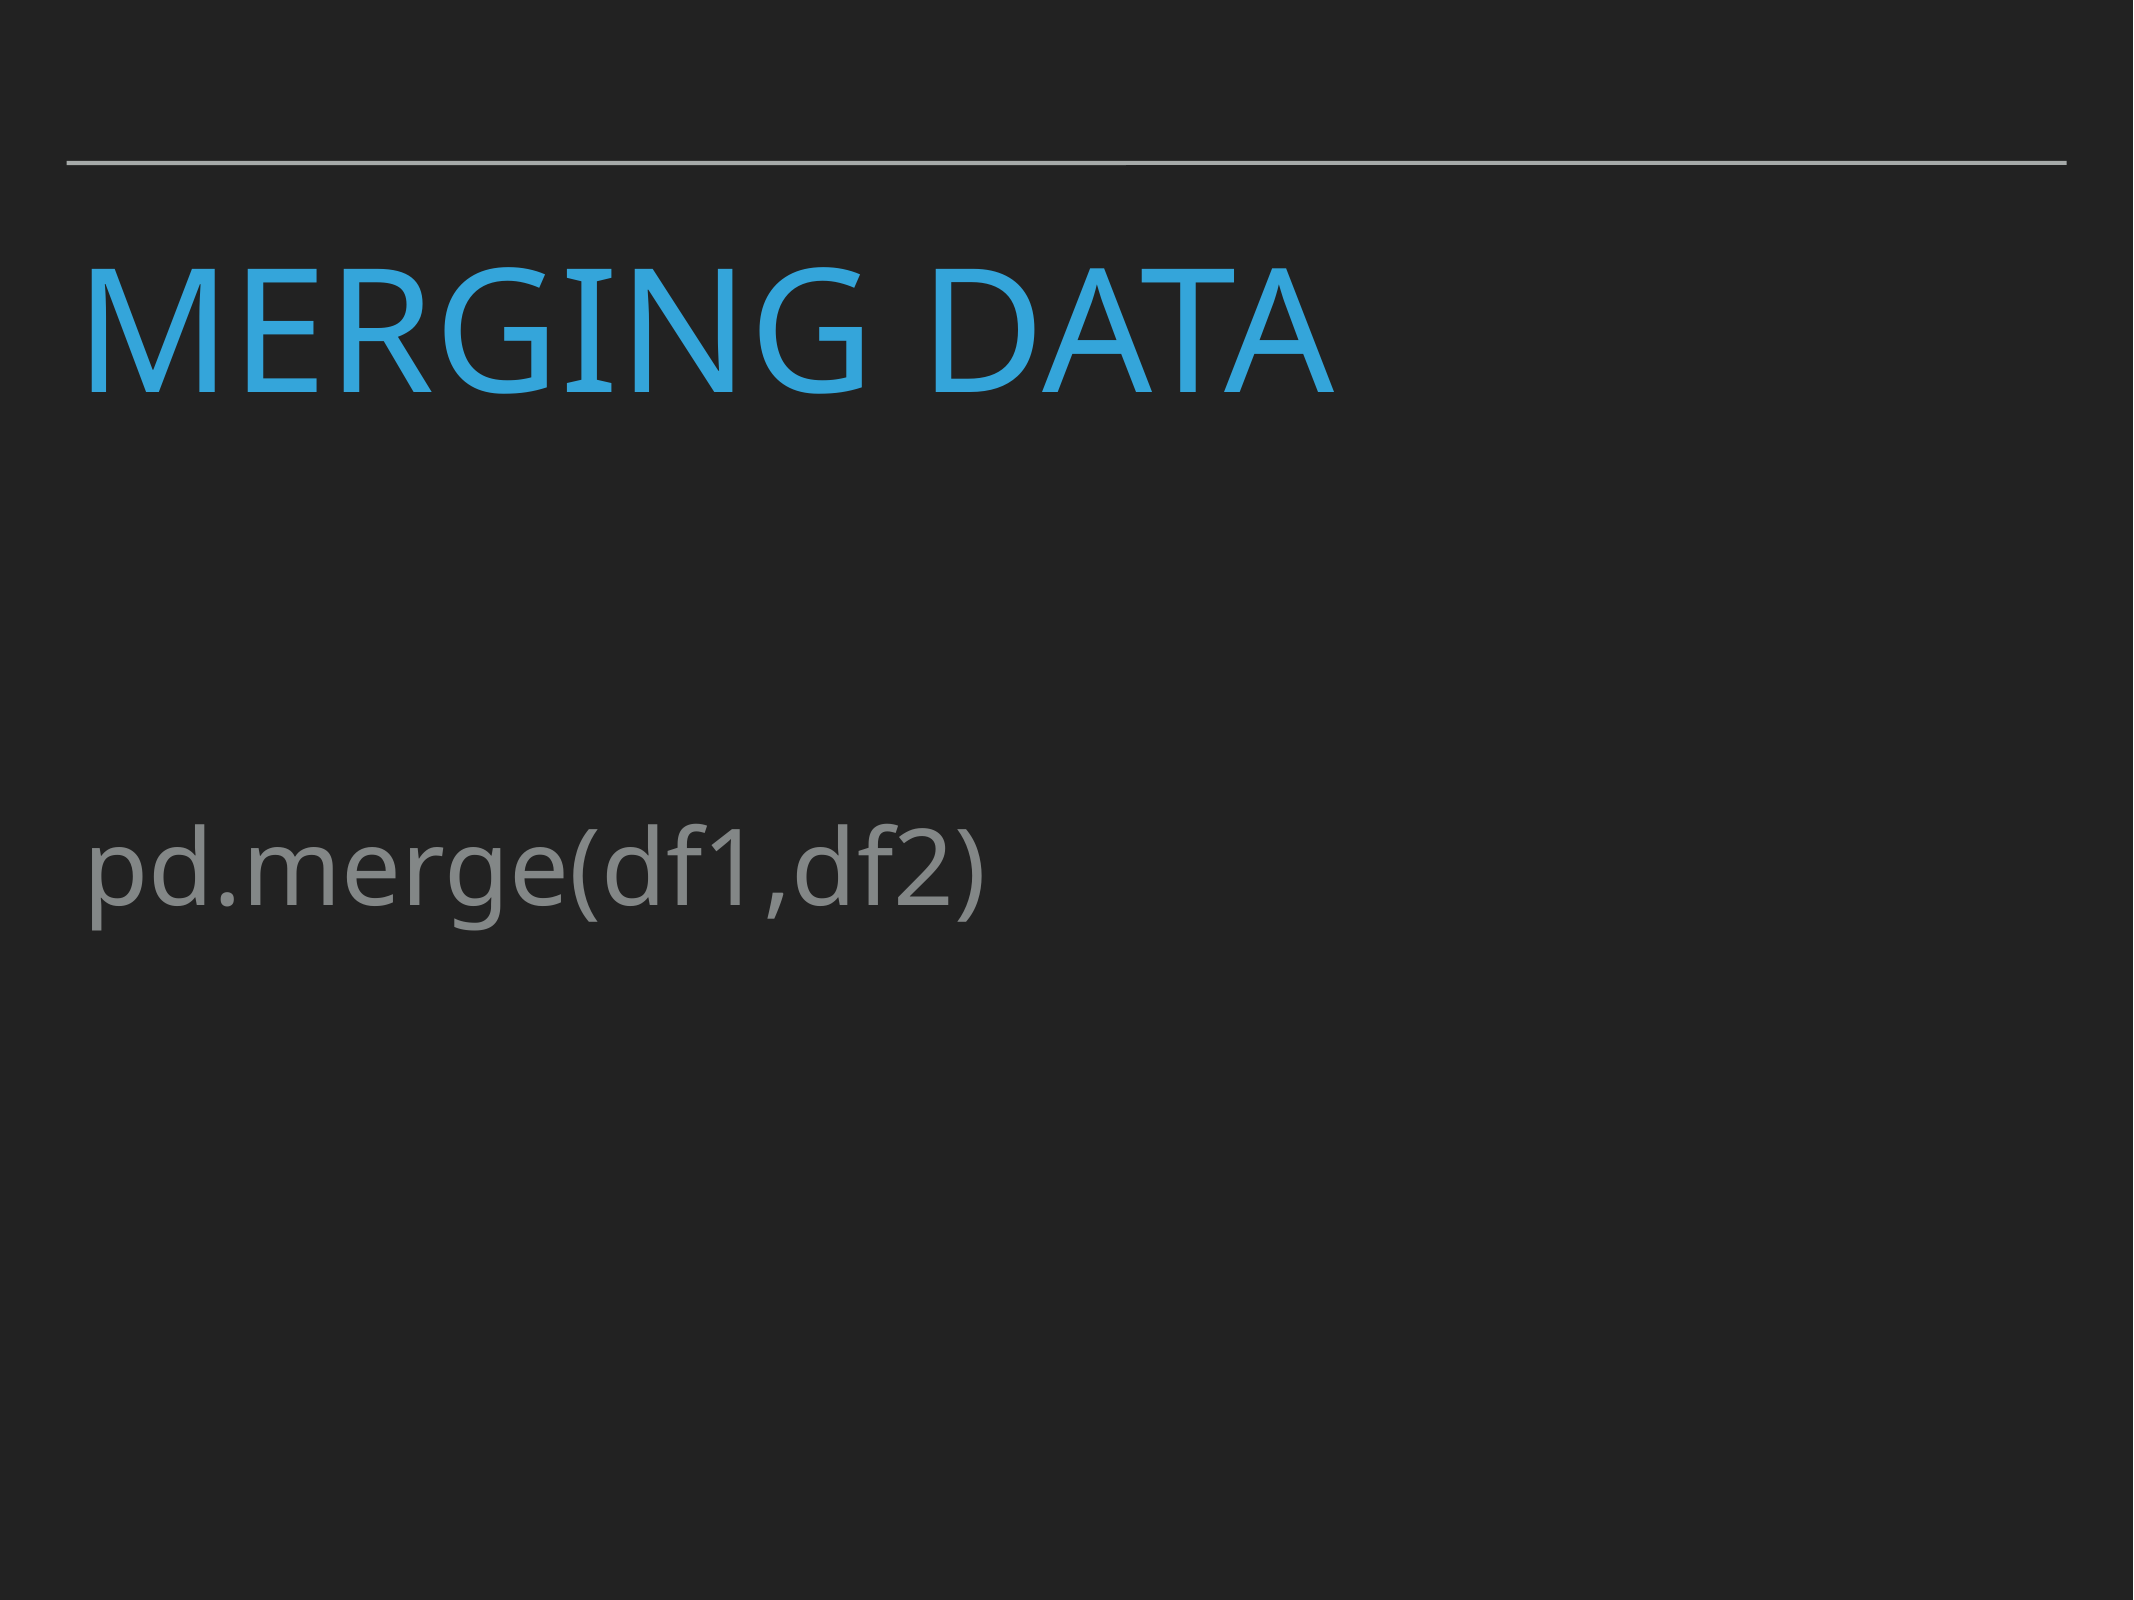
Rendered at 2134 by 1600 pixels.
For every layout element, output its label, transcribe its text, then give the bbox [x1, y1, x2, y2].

text_box pd.merge(df1,df2) [74, 791, 2075, 1113]
title Merging Data [66, 251, 2068, 445]
